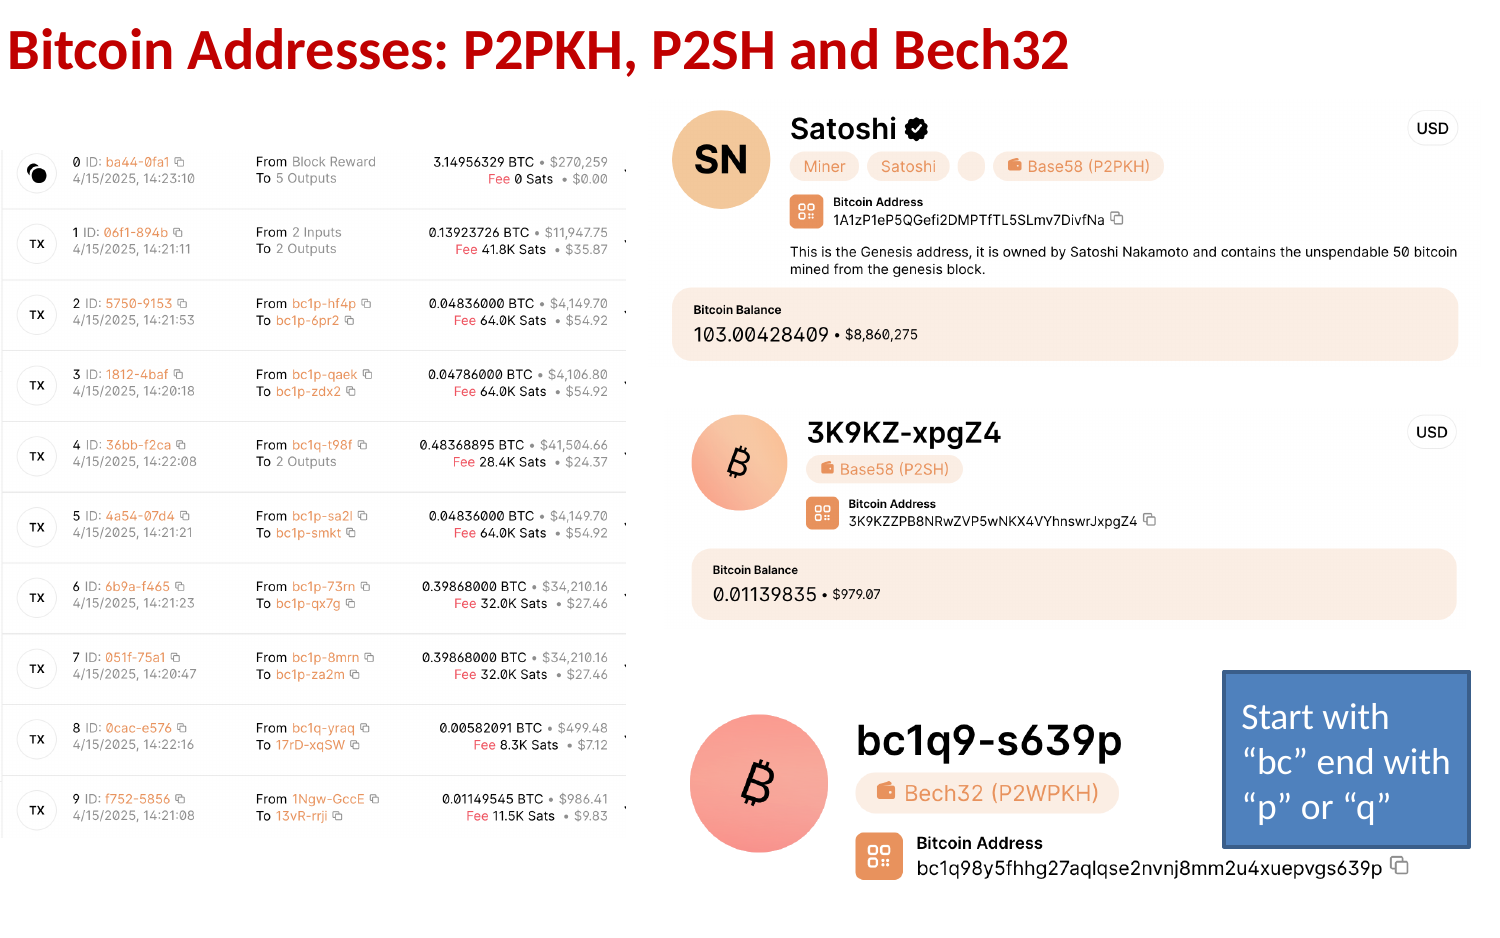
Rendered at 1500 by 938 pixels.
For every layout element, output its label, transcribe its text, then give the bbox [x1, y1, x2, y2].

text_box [1223, 671, 1470, 847]
picture [0, 149, 626, 838]
picture [648, 99, 1481, 367]
picture [635, 704, 1467, 906]
title Bitcoin Addresses: P2PKH, P2SH and Bech32 [0, 0, 1351, 126]
picture [663, 408, 1466, 630]
